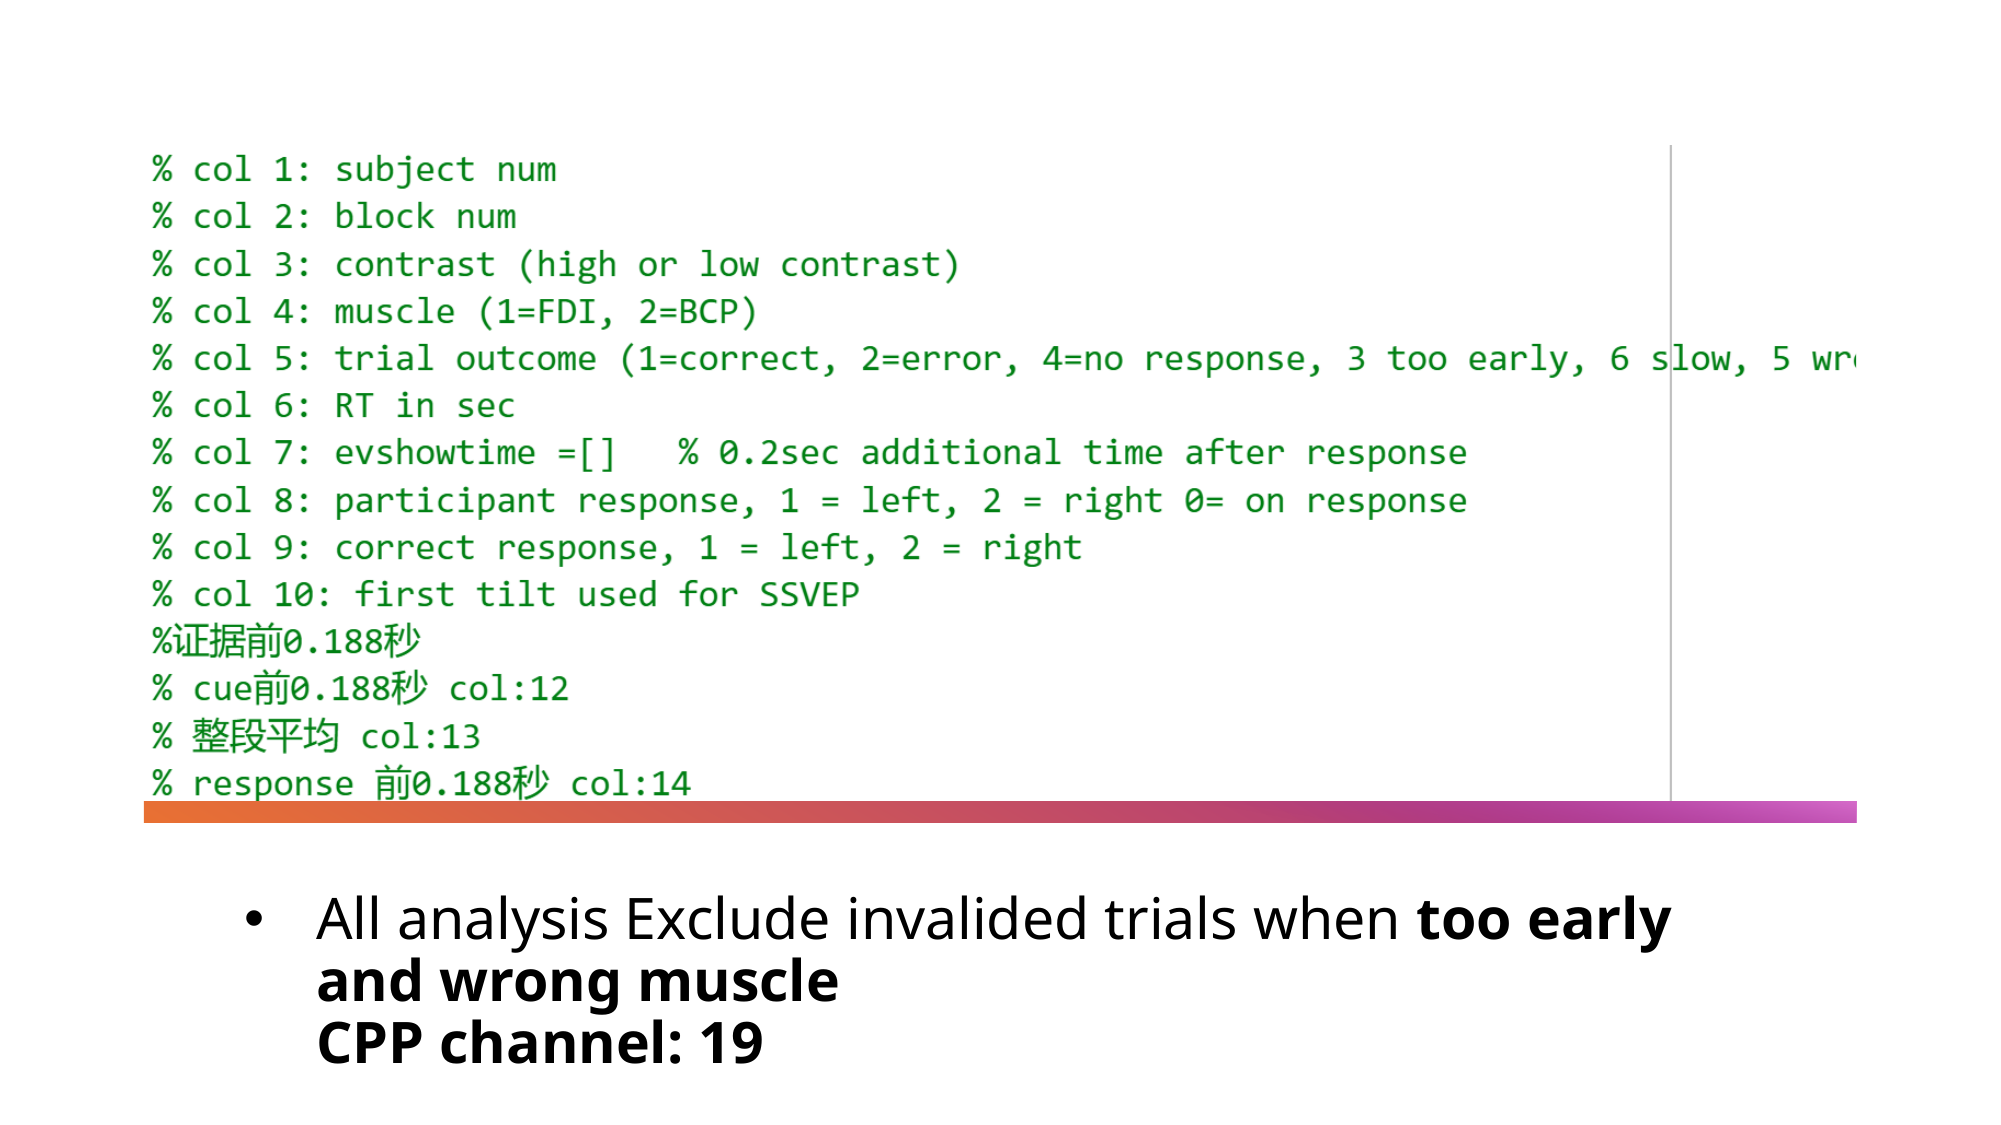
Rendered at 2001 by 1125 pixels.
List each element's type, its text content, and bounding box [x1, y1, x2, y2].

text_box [143, 801, 1857, 823]
picture [143, 144, 1857, 801]
title All analysis Exclude invalided trials when too early and wrong muscle CPP channel: 19 [229, 880, 1730, 1084]
